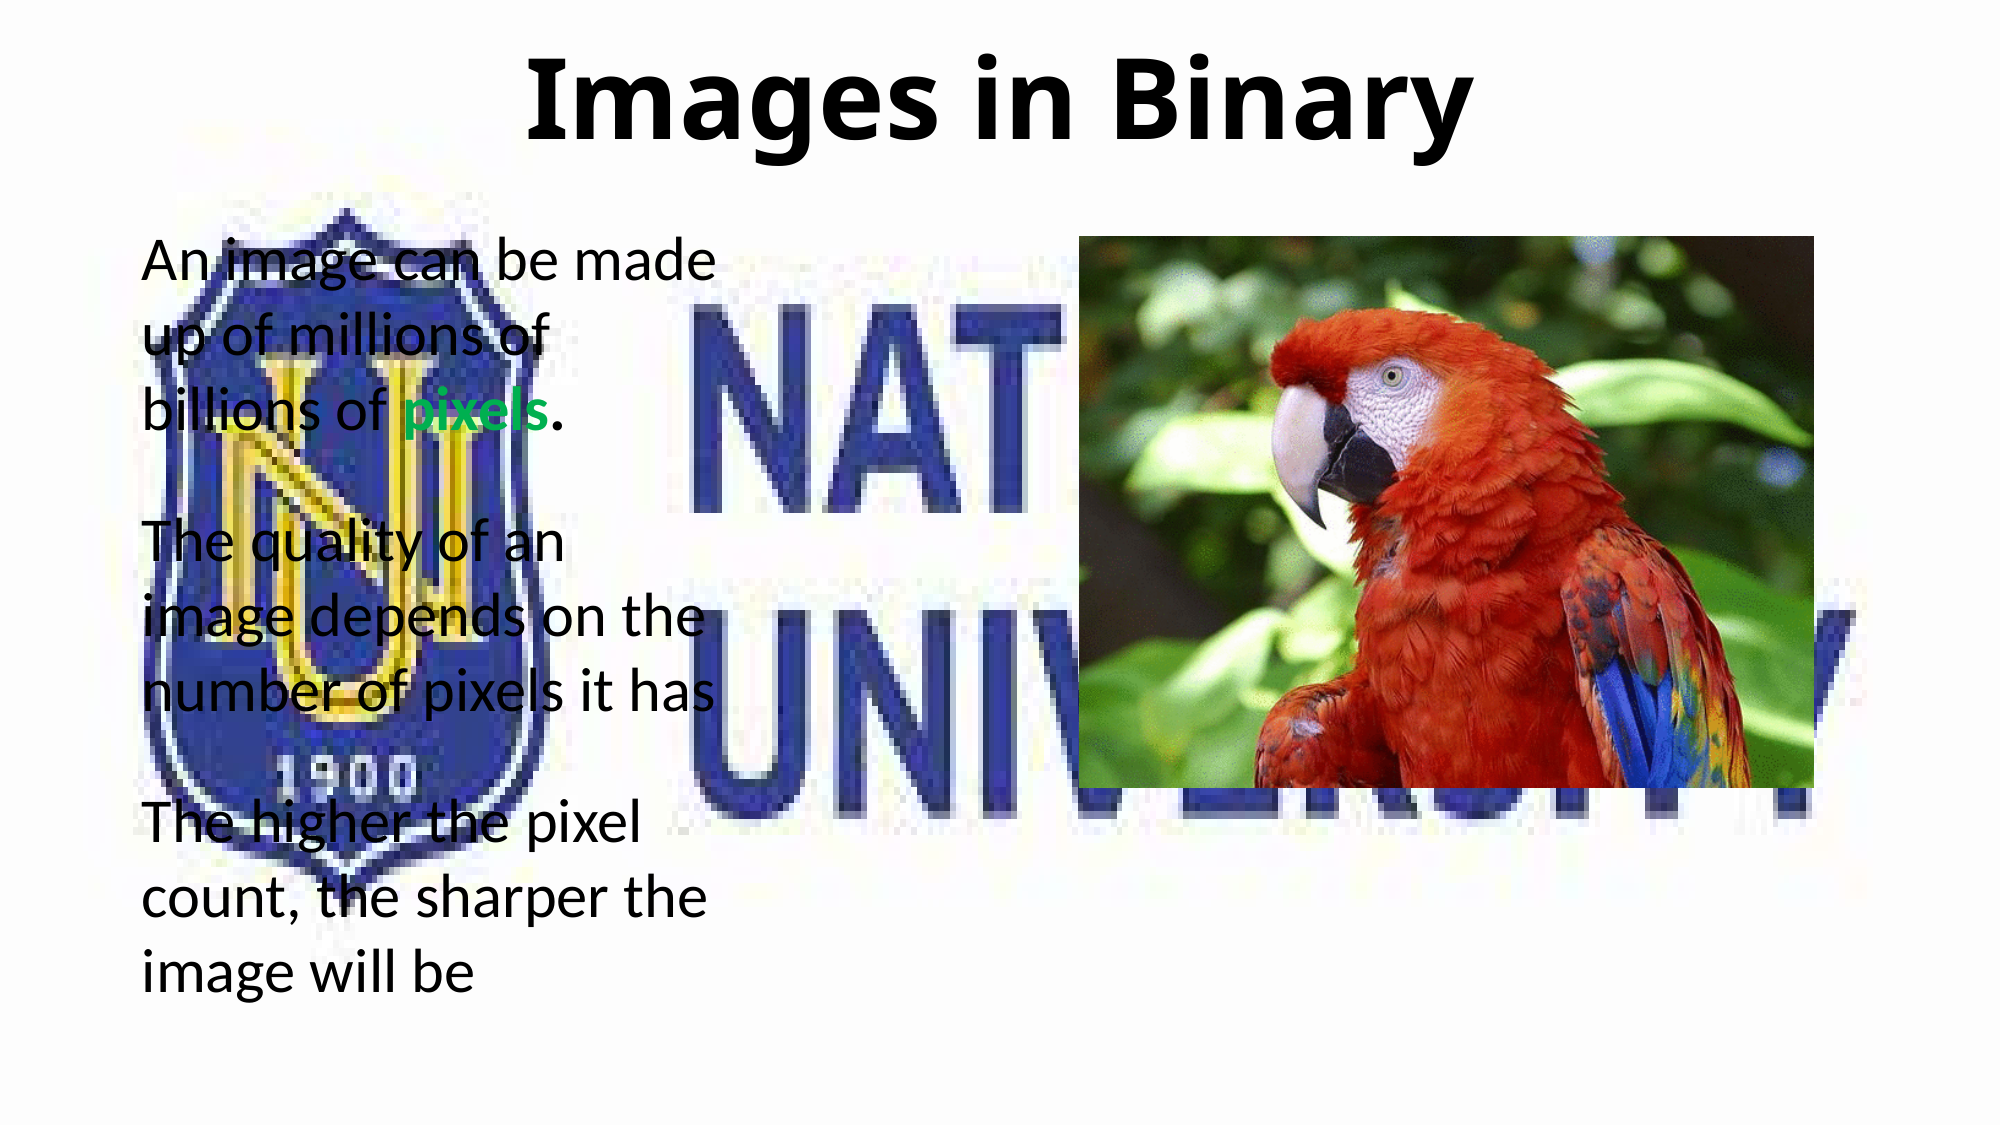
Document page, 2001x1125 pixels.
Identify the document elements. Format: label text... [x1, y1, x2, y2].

text_box The higher the pixel count, the sharper the image will be [127, 773, 746, 1013]
picture [0, 0, 2000, 1125]
text_box Images in Binary [249, 31, 1750, 172]
text_box The quality of an image depends on the number of pixels it has [127, 491, 746, 732]
text_box An image can be made up of millions of billions of pixels. [127, 210, 746, 450]
